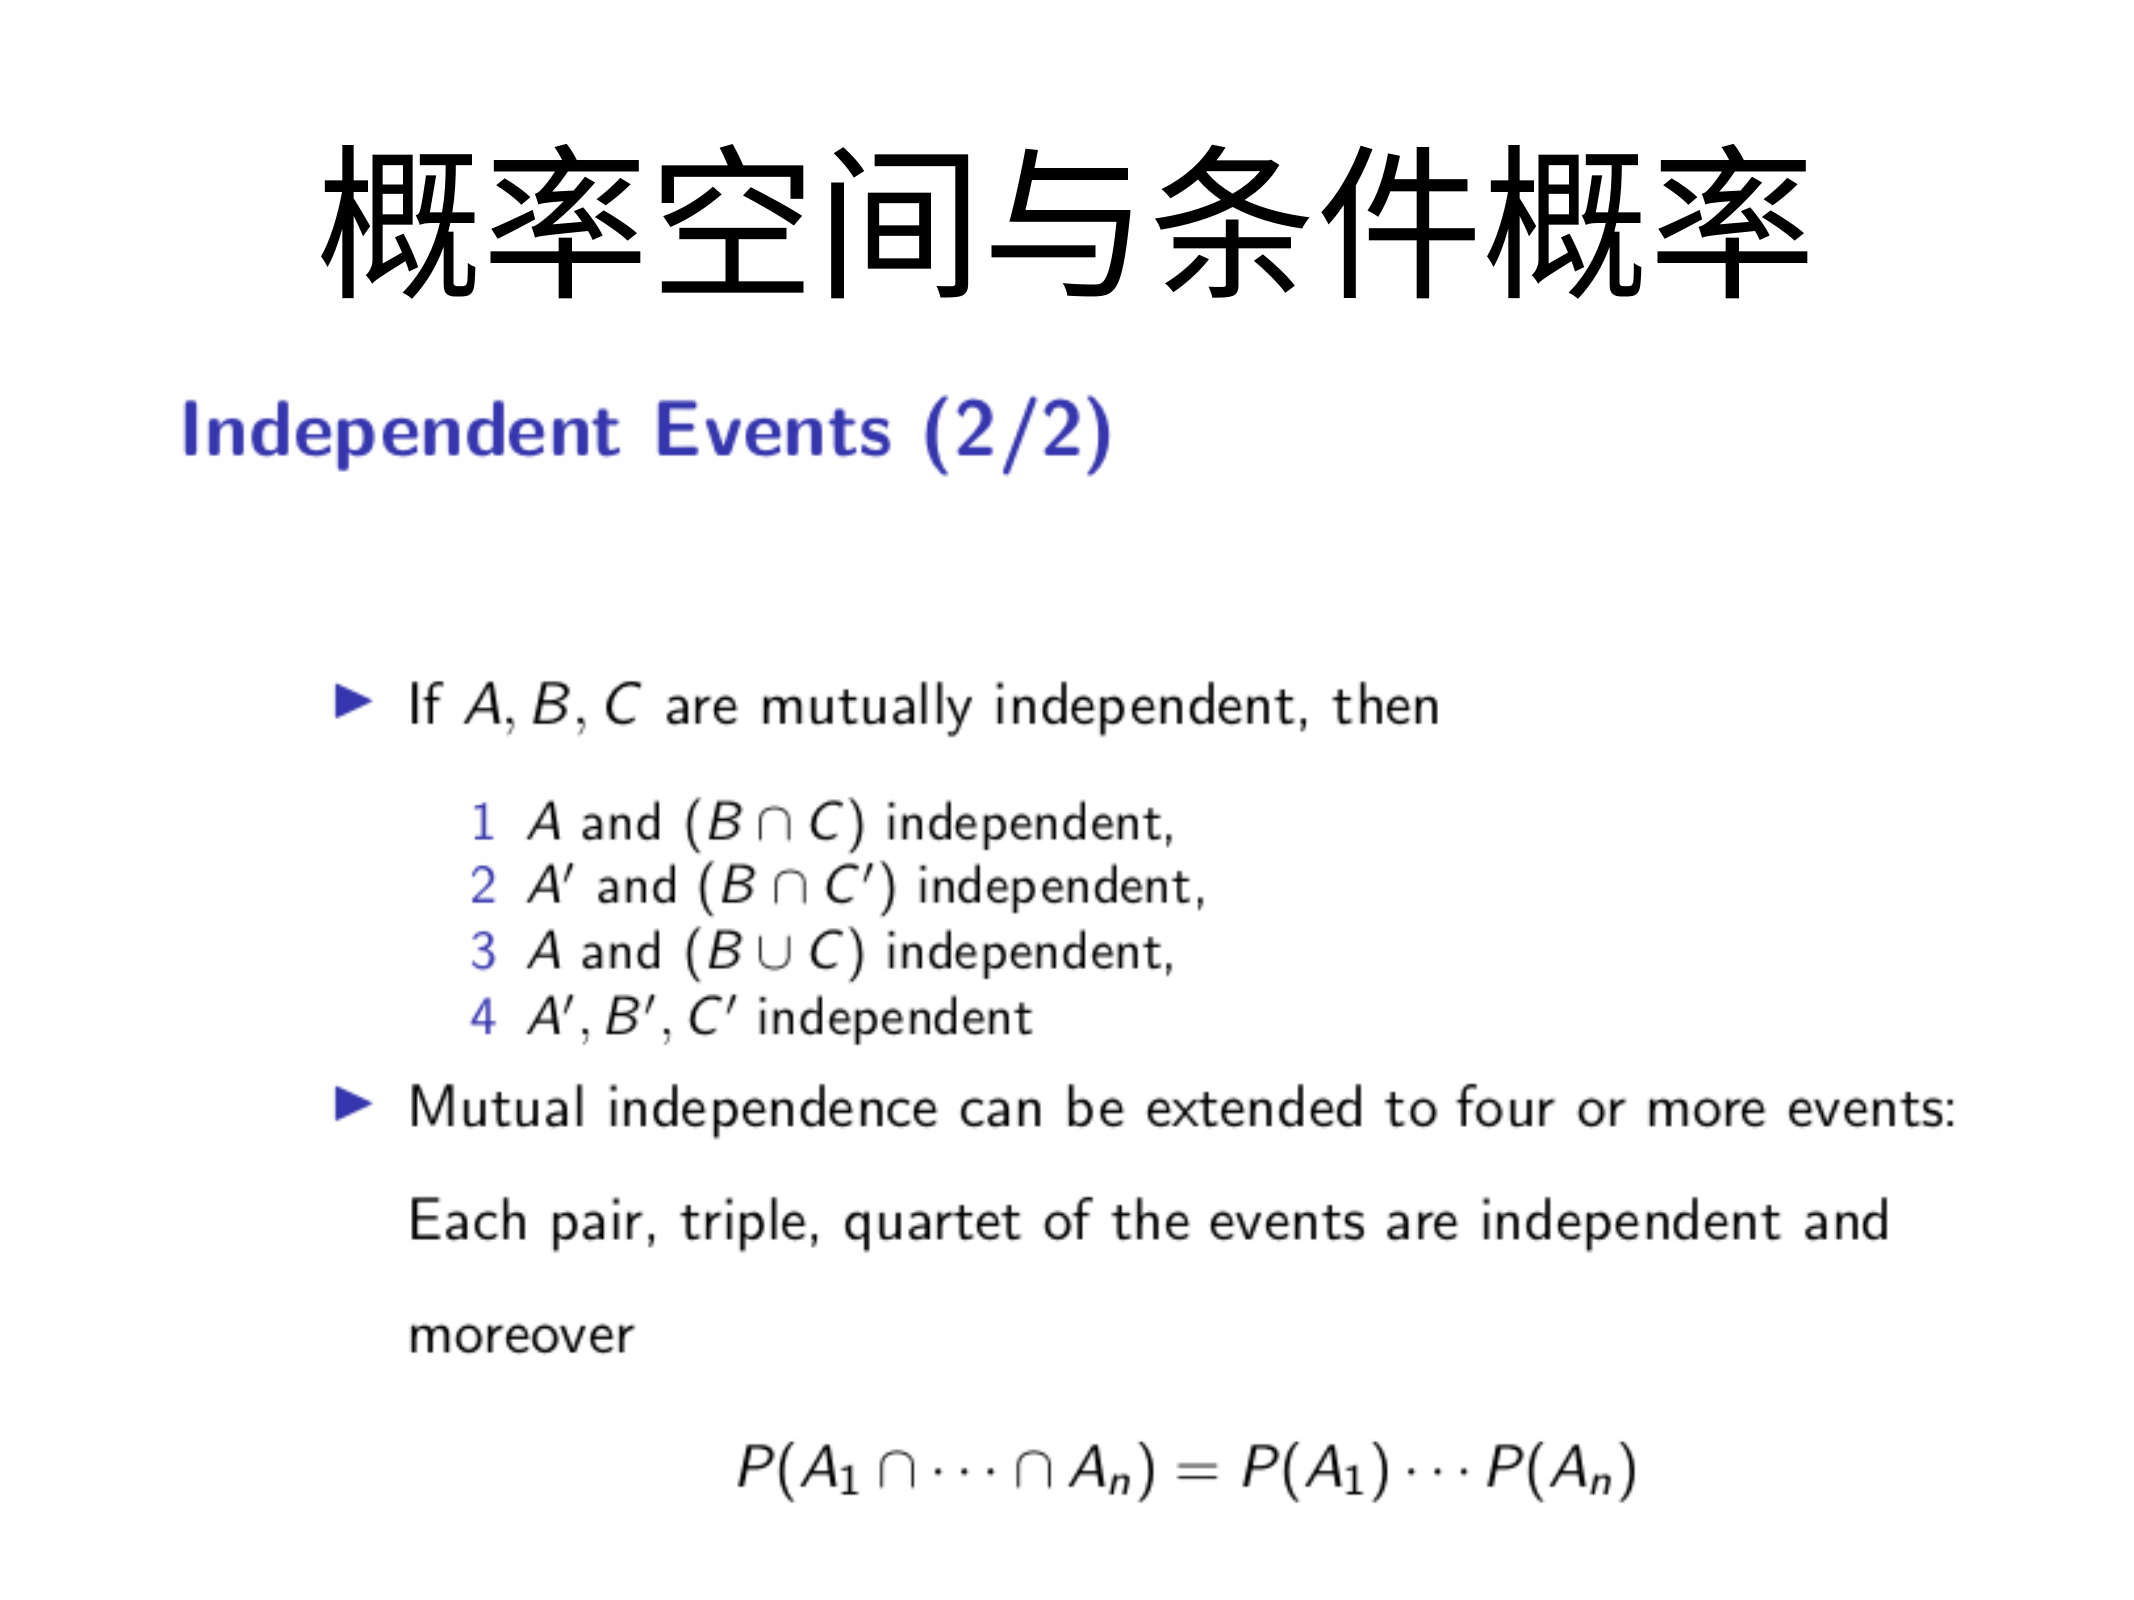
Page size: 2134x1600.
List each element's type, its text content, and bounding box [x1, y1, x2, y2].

picture [134, 343, 2119, 1600]
title 概率空间与条件概率 [155, 41, 1978, 343]
